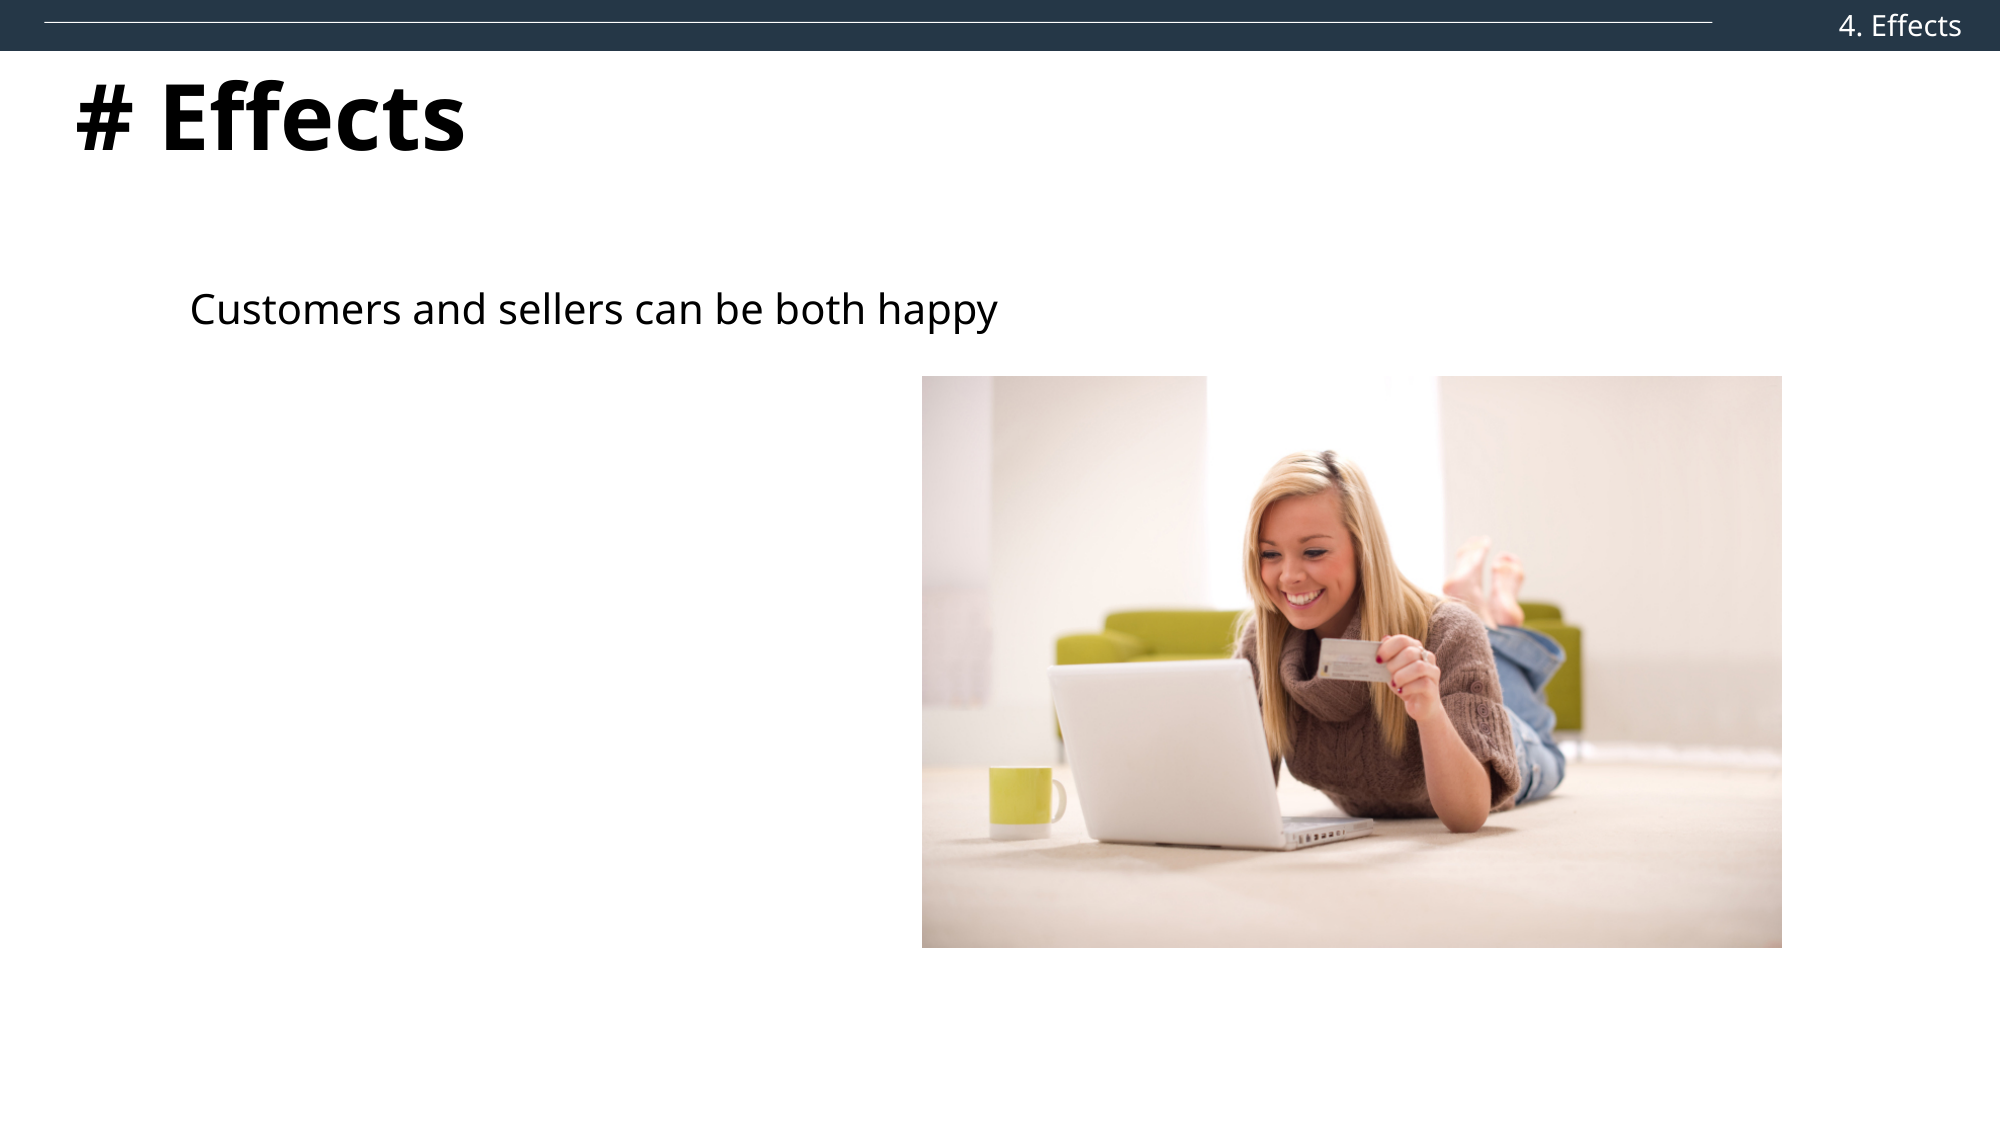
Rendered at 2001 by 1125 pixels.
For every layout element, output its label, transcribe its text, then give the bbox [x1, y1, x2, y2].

text_box [0, 0, 1631, 52]
title # Effects [60, 43, 1786, 198]
picture [922, 376, 1782, 948]
text_box 4. Effects [1631, 0, 1977, 51]
text_box Customers and sellers can be both happy [174, 275, 1096, 341]
text_box [1786, 0, 2000, 52]
